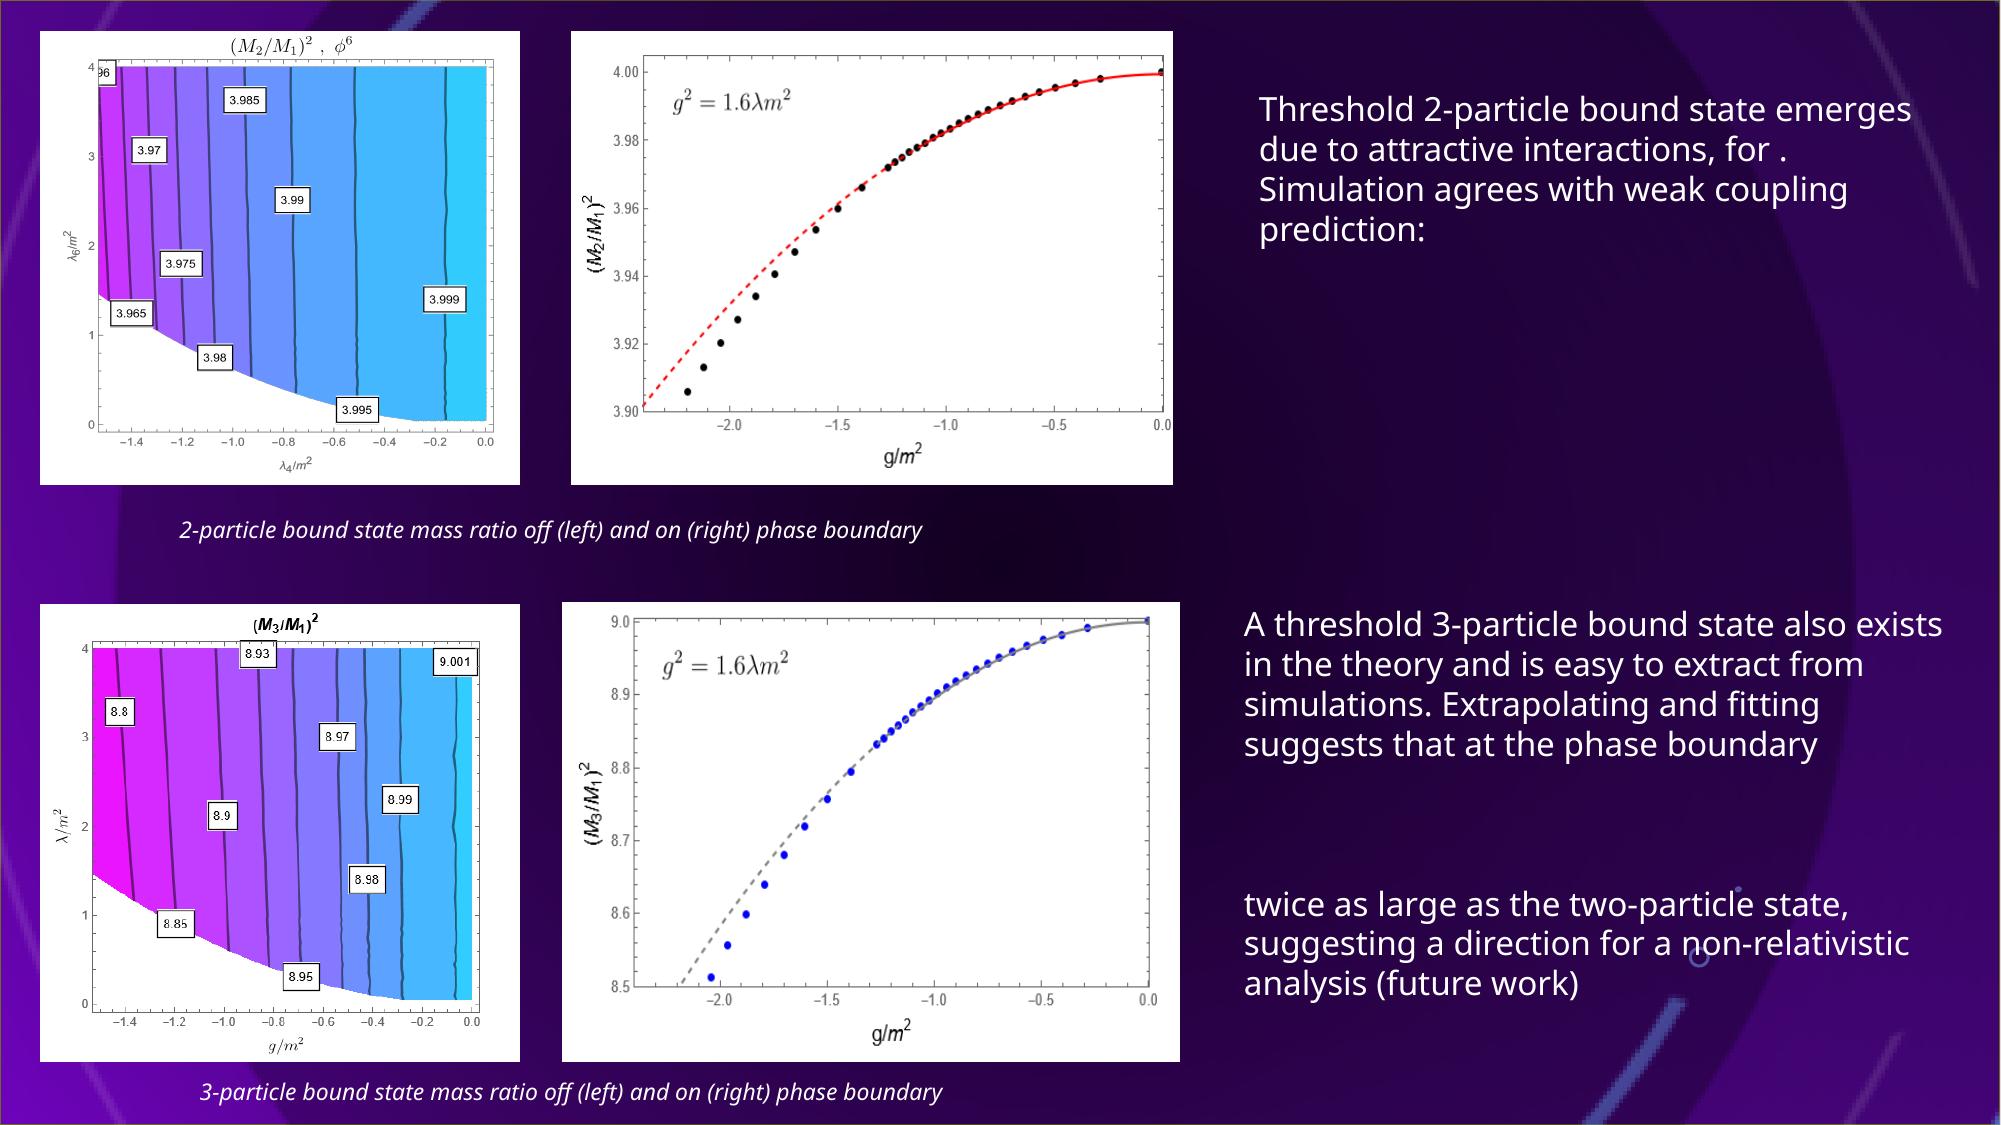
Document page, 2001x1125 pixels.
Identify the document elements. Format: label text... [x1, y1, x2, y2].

text_box 3-particle bound state mass ratio off (left) and on (right) phase boundary [96, 1070, 1047, 1113]
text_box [41, 32, 520, 485]
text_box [41, 605, 520, 1062]
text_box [563, 602, 1179, 1062]
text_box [571, 32, 1172, 485]
picture [0, 0, 2000, 1125]
text_box 2-particle bound state mass ratio off (left) and on (right) phase boundary [76, 507, 1027, 551]
